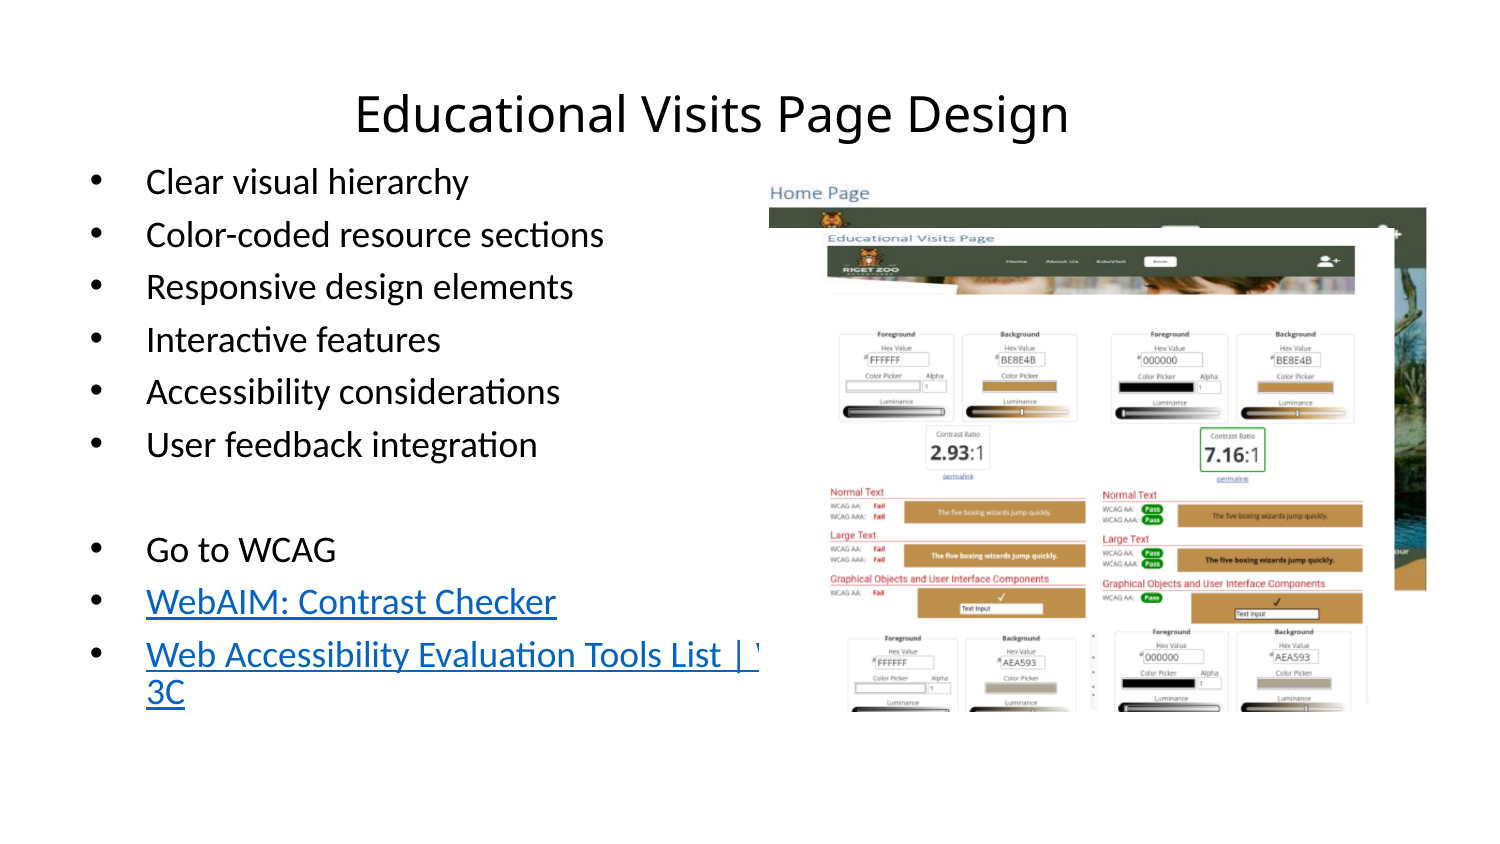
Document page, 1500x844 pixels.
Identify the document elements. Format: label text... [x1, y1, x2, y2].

list Clear visual hierarchy Color-coded resource sections Responsive design elements Interactive features Accessibility considerations User feedback integration Go to WCAG WebAIM: Contrast Checker Web Accessibility Evaluation Tools List | Web Accessibility Initiative (WAI) | W3C [75, 150, 1350, 825]
title Educational Visits Page Design [75, 75, 1350, 150]
picture [759, 167, 1435, 712]
